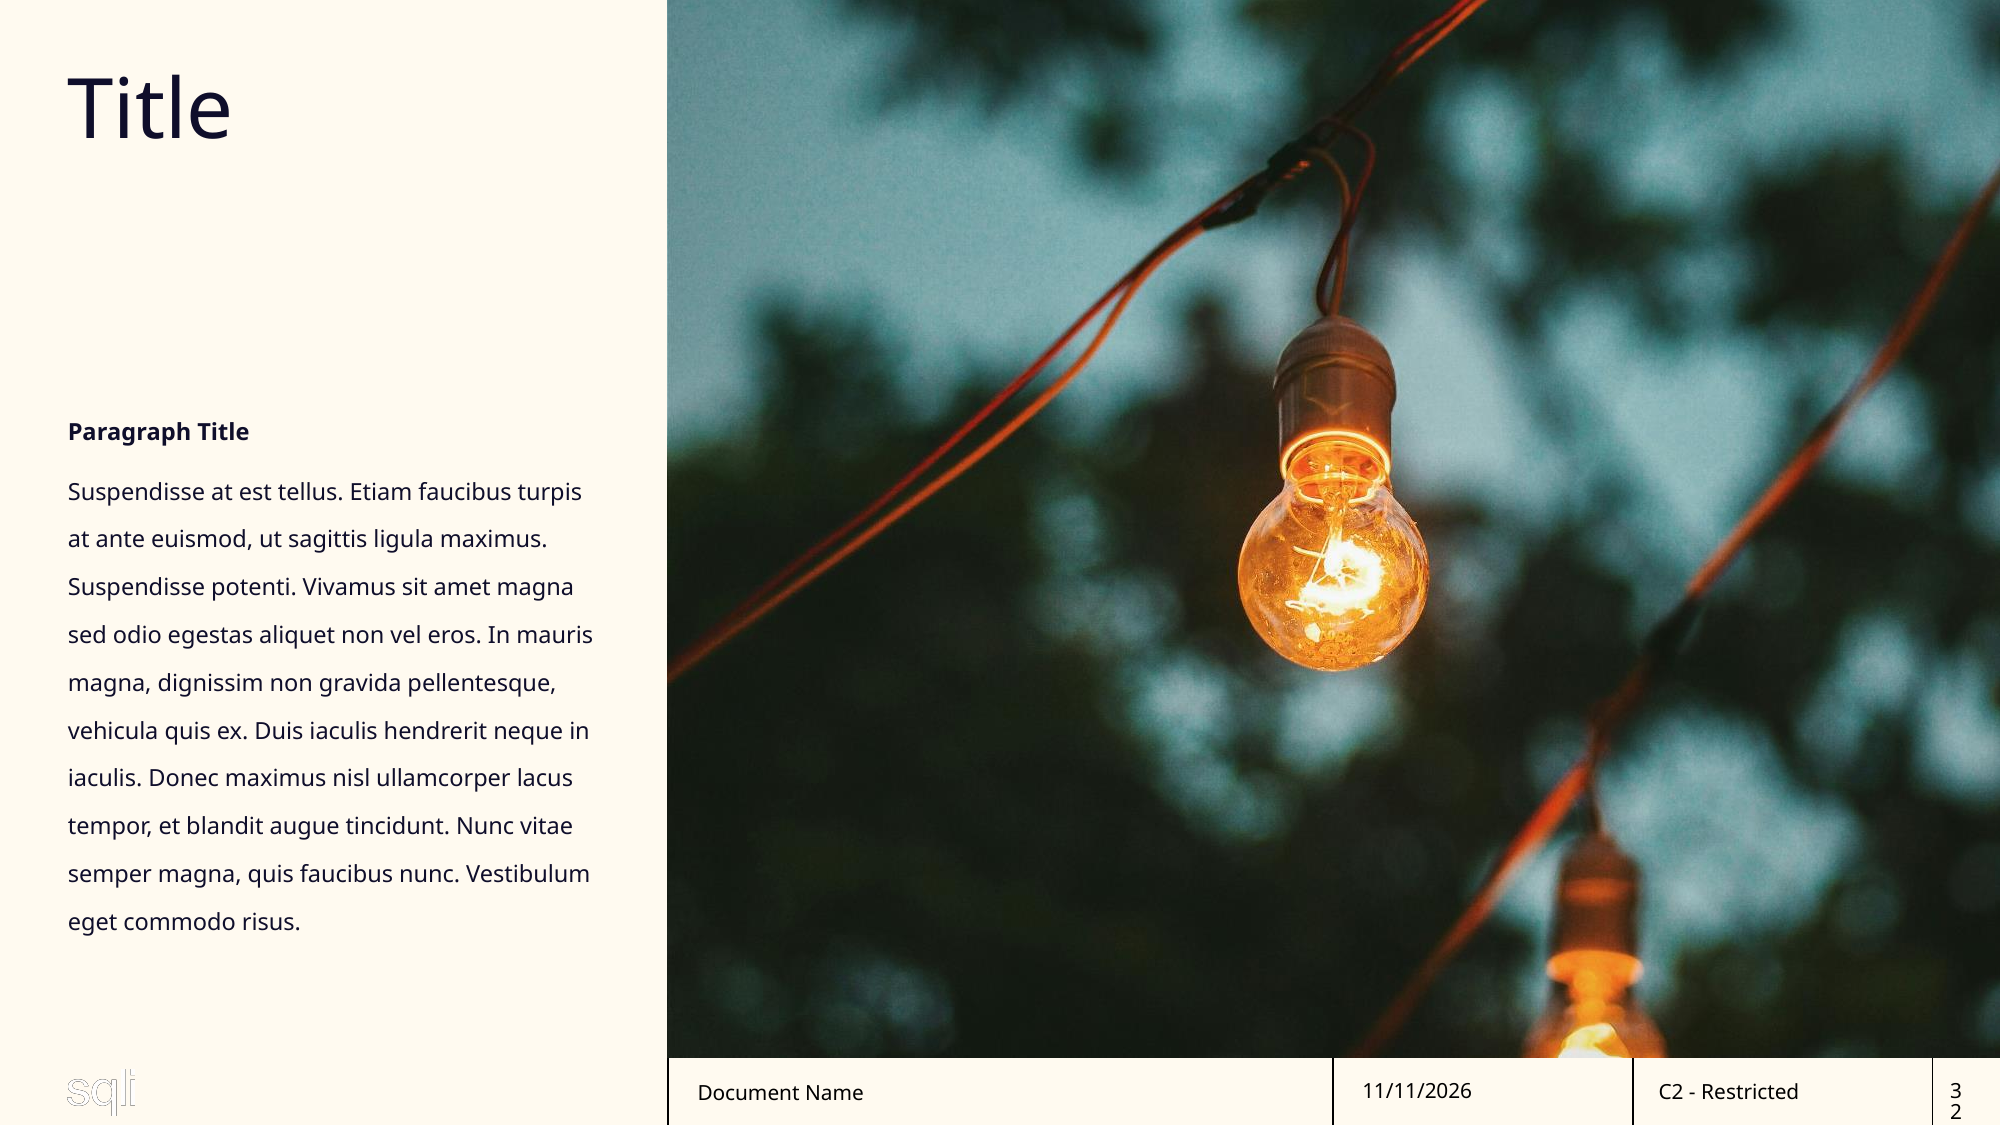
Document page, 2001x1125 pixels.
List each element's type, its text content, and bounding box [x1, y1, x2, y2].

title Title [67, 66, 601, 314]
footer Document Name [667, 1059, 1332, 1125]
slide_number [1332, 1059, 1632, 1125]
picture [67, 1069, 135, 1116]
list Paragraph Title Suspendisse at est tellus. Etiam faucibus turpis at ante euismod, ut sagittis ligula maximus. Suspendisse potenti. Vivamus sit amet magna sed odio egestas aliquet non vel eros. In mauris magna, dignissim non gravida pellentesque, vehicula quis ex. Duis iaculis hendrerit neque in iaculis. Donec maximus nisl ullamcorper lacus tempor, et blandit augue tincidunt. Nunc vitae semper magna, quis faucibus nunc. Vestibulum eget commodo risus. [67, 397, 601, 977]
slide_number 32 [1932, 1059, 2000, 1125]
picture [667, 0, 2000, 1059]
